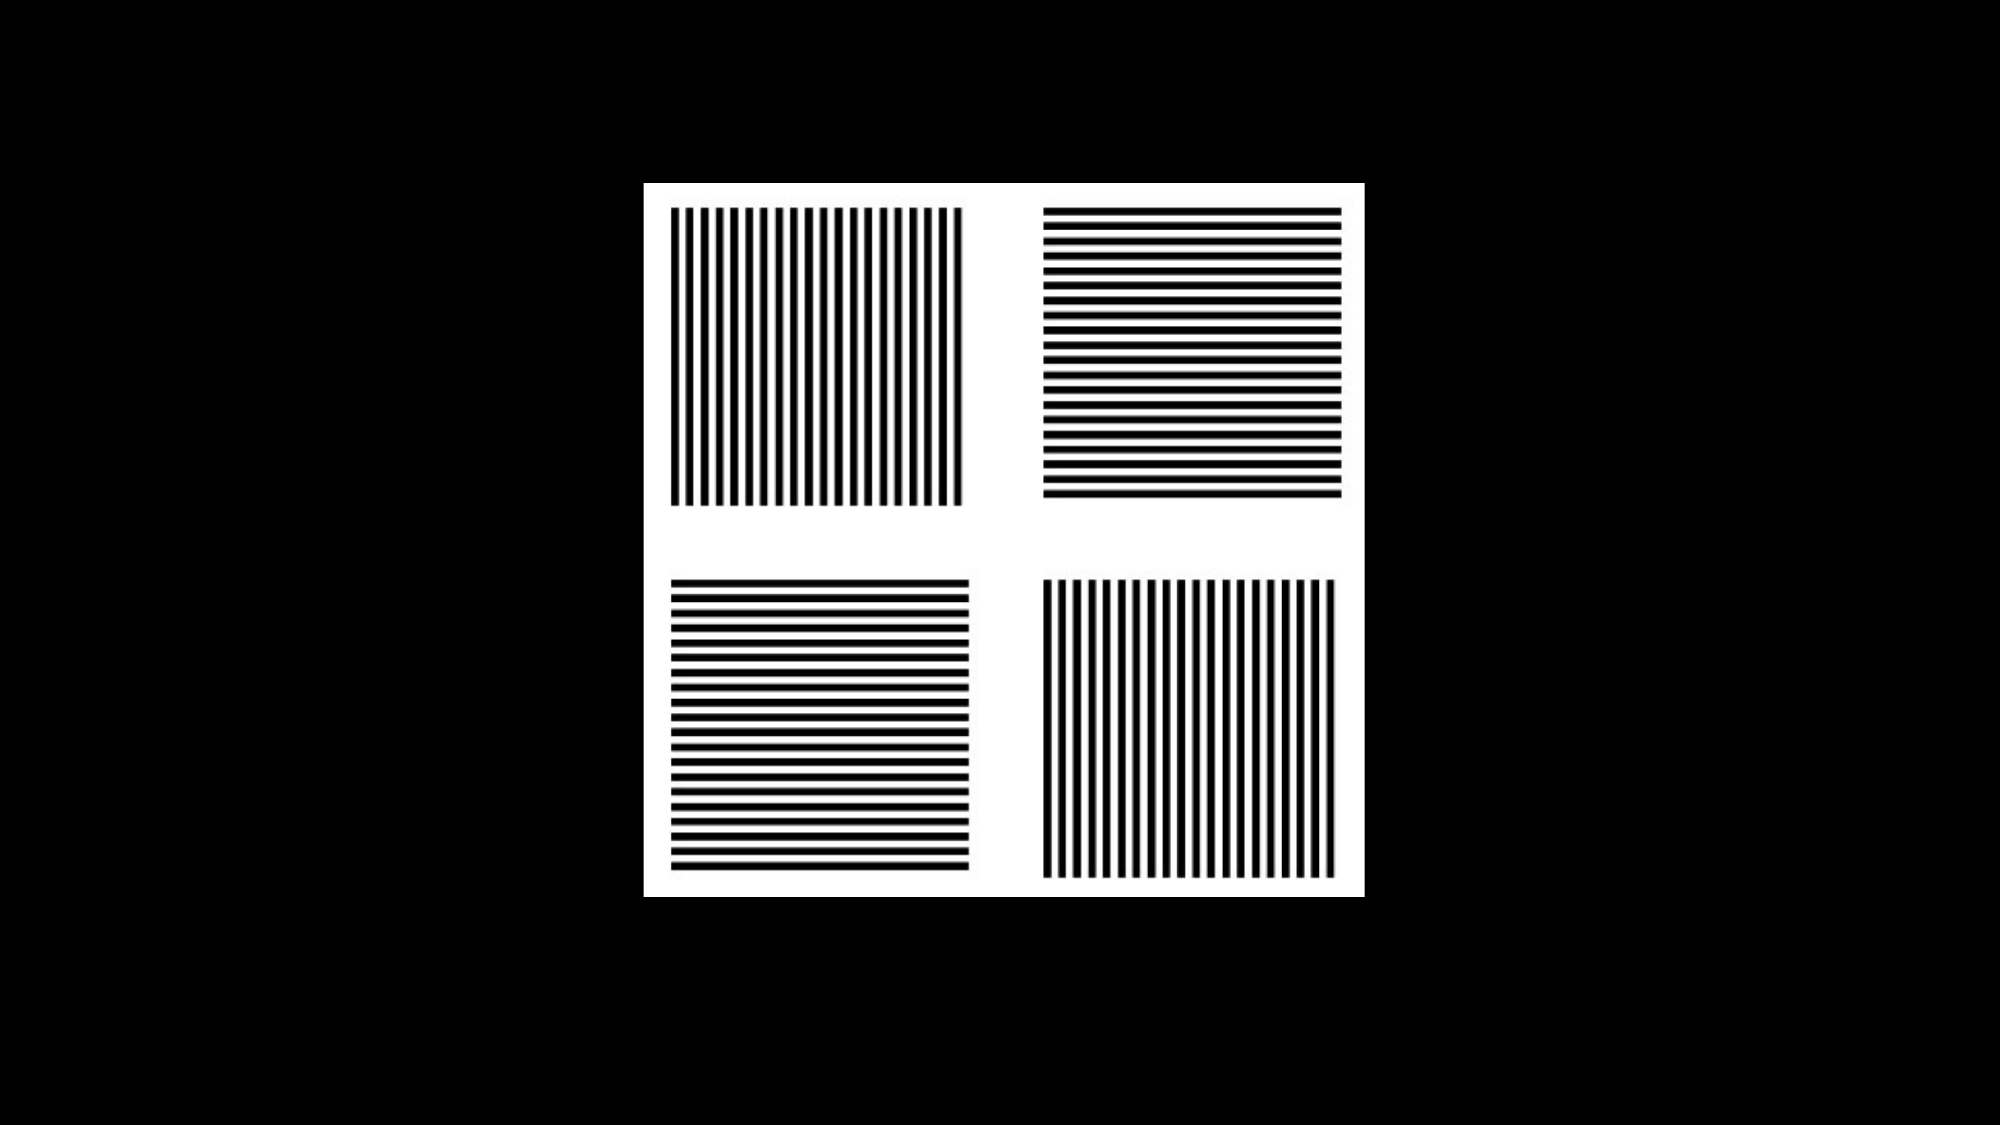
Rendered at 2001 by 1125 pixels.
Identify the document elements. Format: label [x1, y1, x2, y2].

list [643, 182, 1365, 897]
